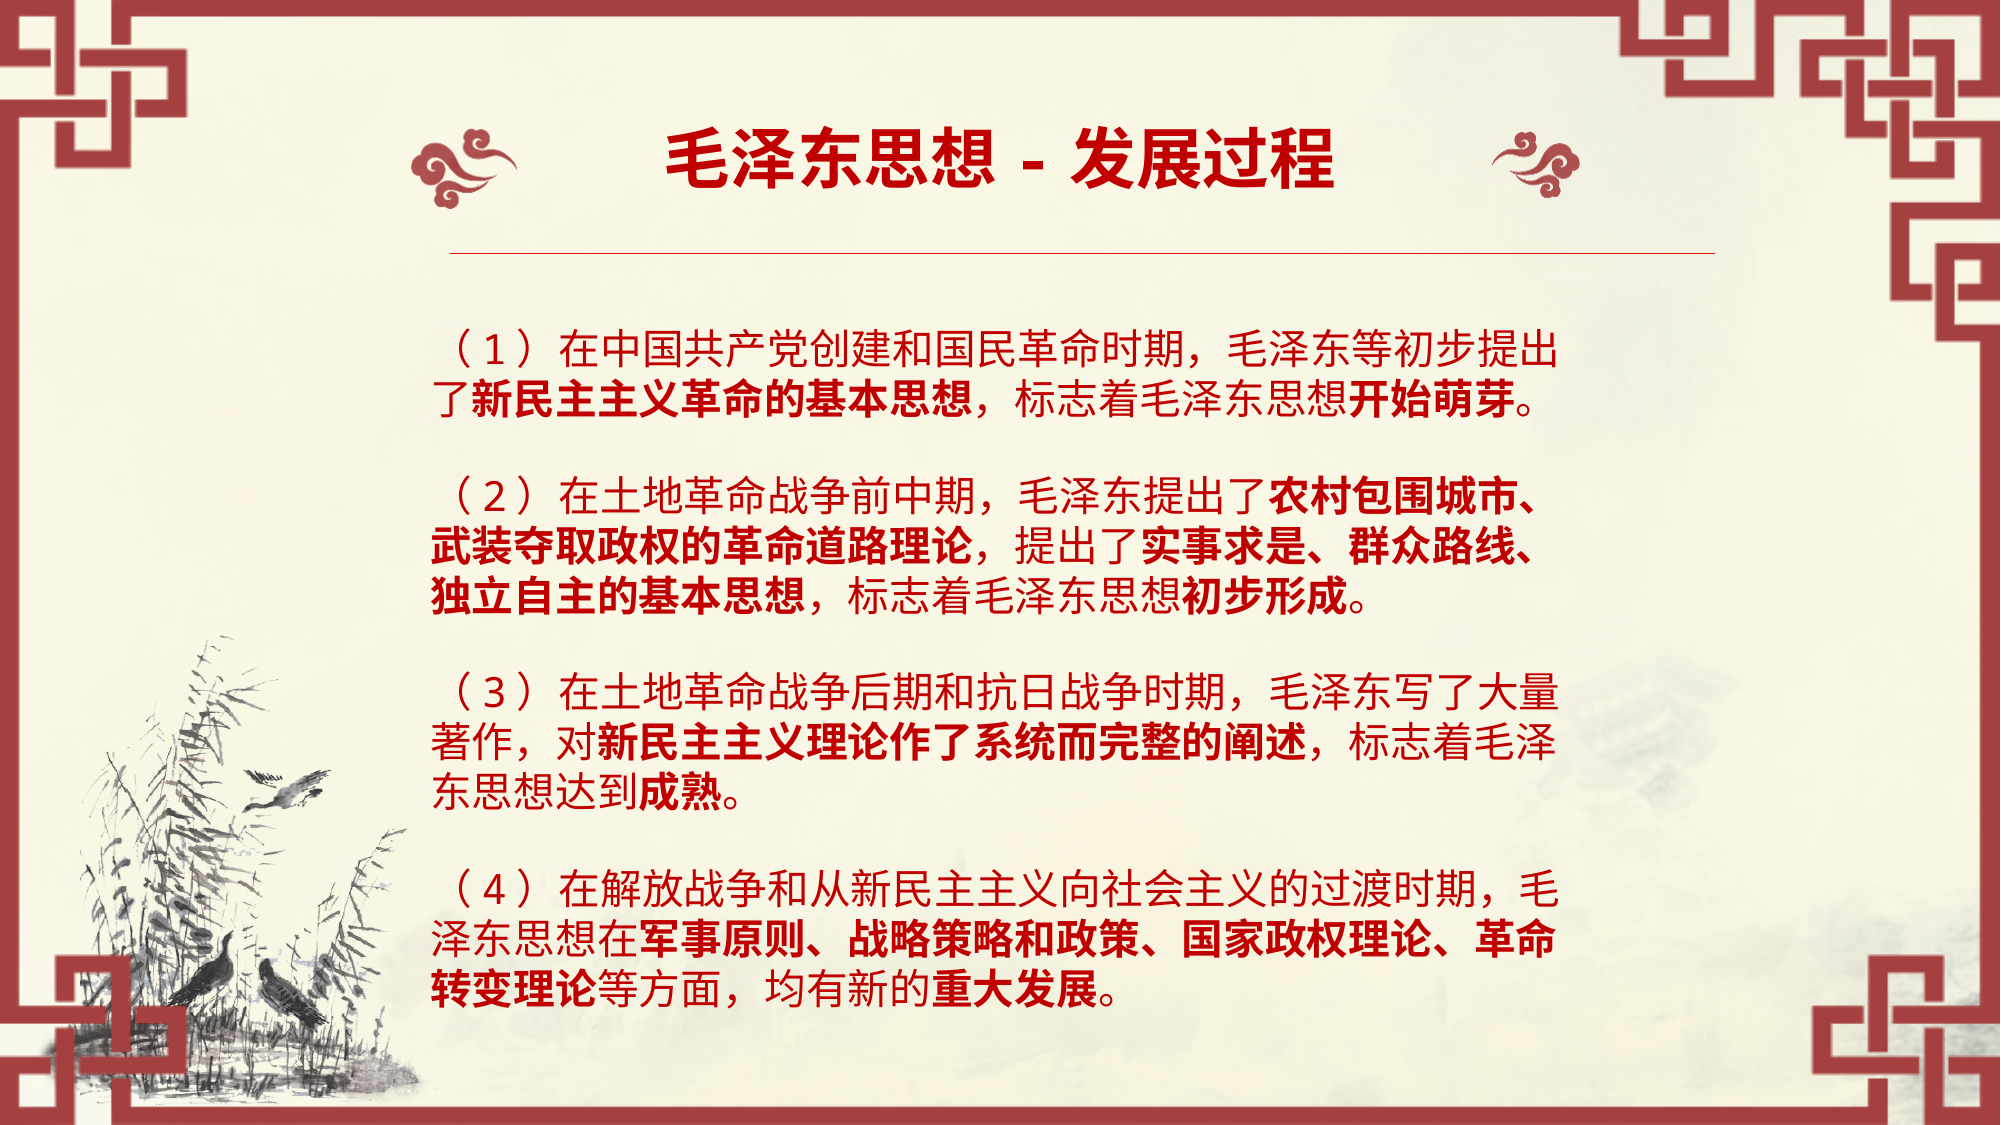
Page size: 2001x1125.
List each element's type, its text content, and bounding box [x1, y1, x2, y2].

text_box （2）在土地革命战争前中期，毛泽东提出了农村包围城市、武装夺取政权的革命道路理论，提出了实事求是、群众路线、独立自主的基本思想，标志着毛泽东思想初步形成。 [415, 461, 1585, 627]
text_box （3）在土地革命战争后期和抗日战争时期，毛泽东写了大量著作，对新民主主义理论作了系统而完整的阐述，标志着毛泽东思想达到成熟。 [415, 658, 1585, 824]
text_box （4）在解放战争和从新民主主义向社会主义的过渡时期，毛泽东思想在军事原则、战略策略和政策、国家政权理论、革命转变理论等方面，均有新的重大发展。 [415, 855, 1585, 1021]
text_box （1）在中国共产党创建和国民革命时期，毛泽东等初步提出了新民主主义革命的基本思想，标志着毛泽东思想开始萌芽。 [415, 315, 1585, 431]
text_box 毛泽东思想-发展过程 [128, 109, 1872, 205]
